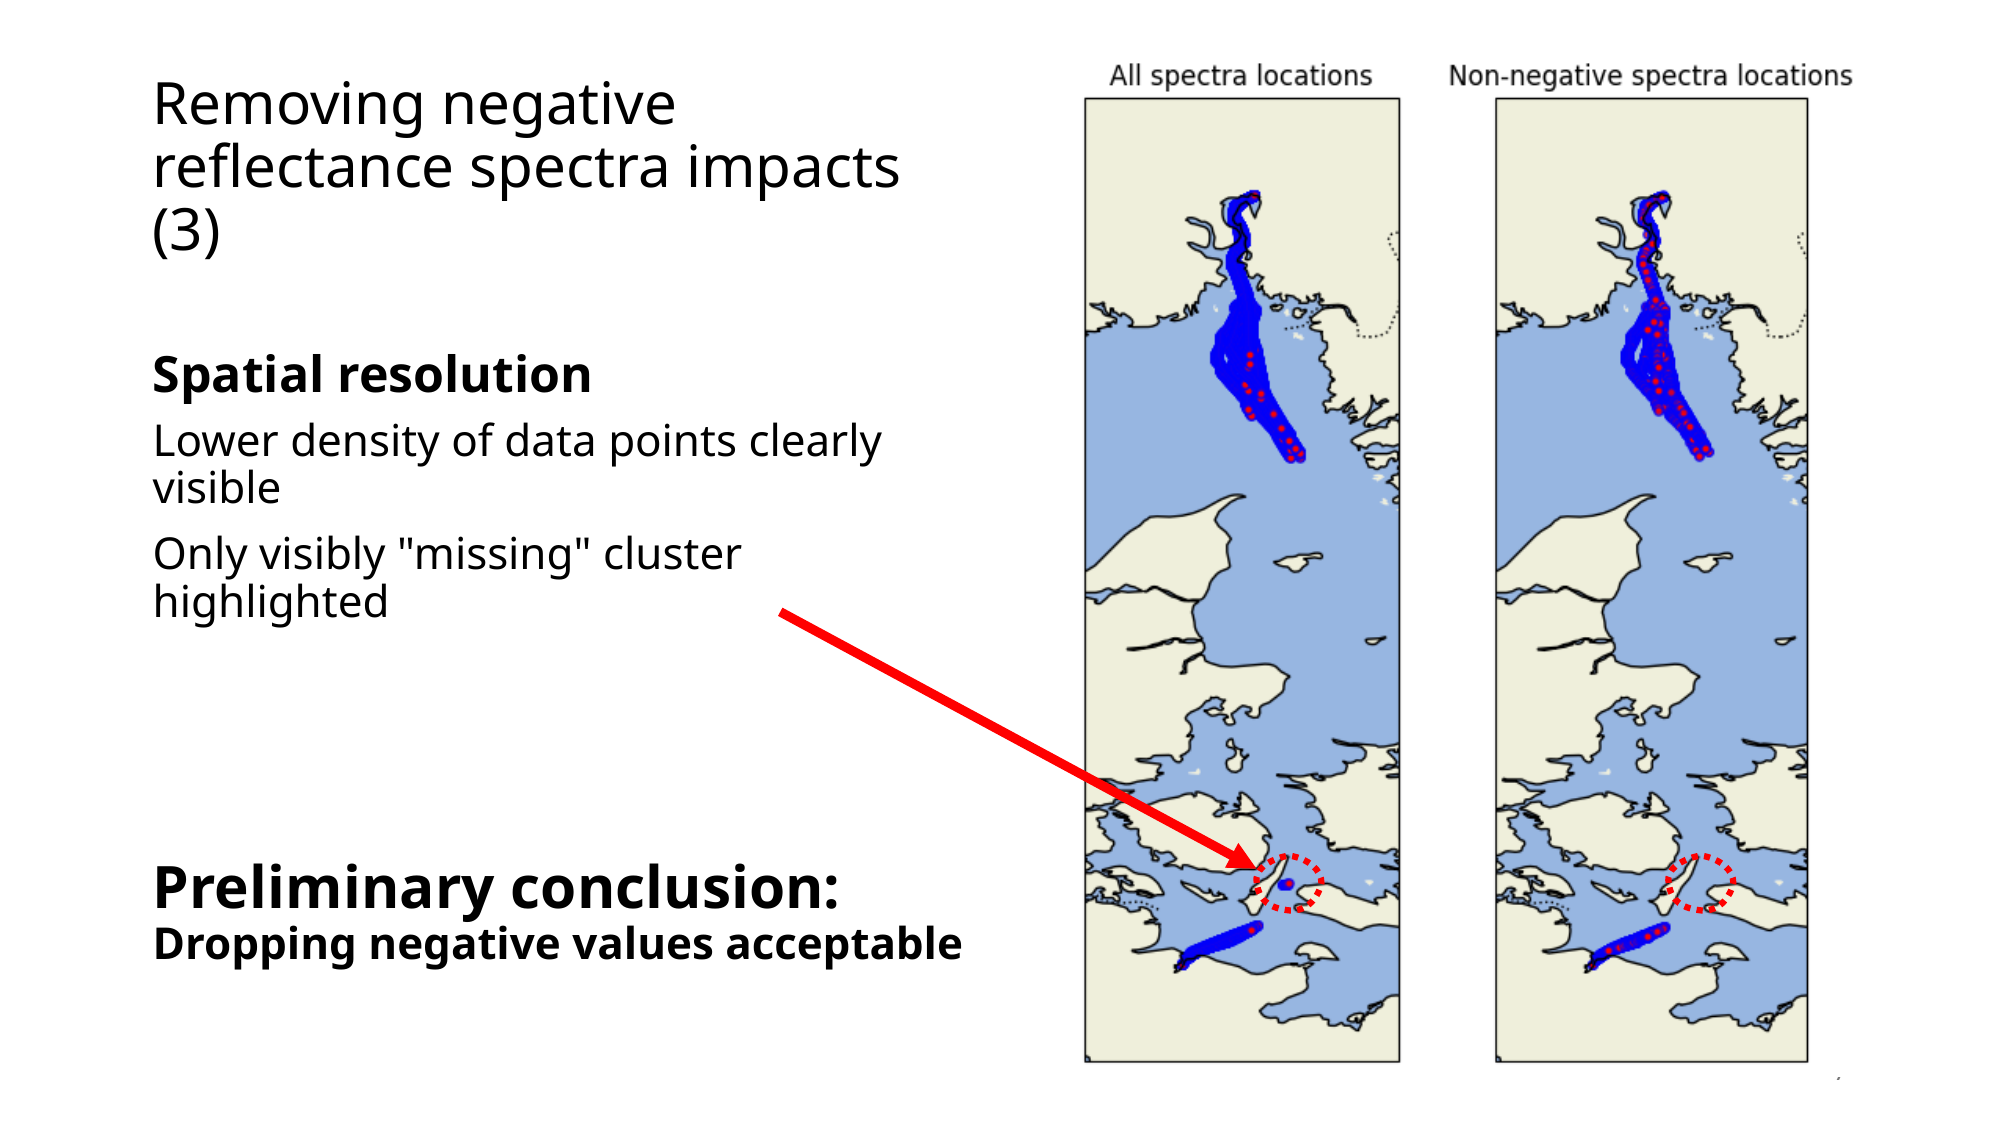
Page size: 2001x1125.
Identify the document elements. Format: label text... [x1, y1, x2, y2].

list Lower density of data points clearly visible Only visibly "missing" cluster highlighted Preliminary conclusion: Dropping negative values acceptable [137, 410, 984, 1016]
slide_number 7 [1412, 1042, 1863, 1103]
list Spatial resolution [137, 275, 984, 410]
title Removing negative reflectance spectra impacts (3) [137, 59, 984, 275]
picture [1069, 47, 1413, 1077]
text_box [779, 611, 1257, 870]
picture [1432, 47, 1868, 1077]
